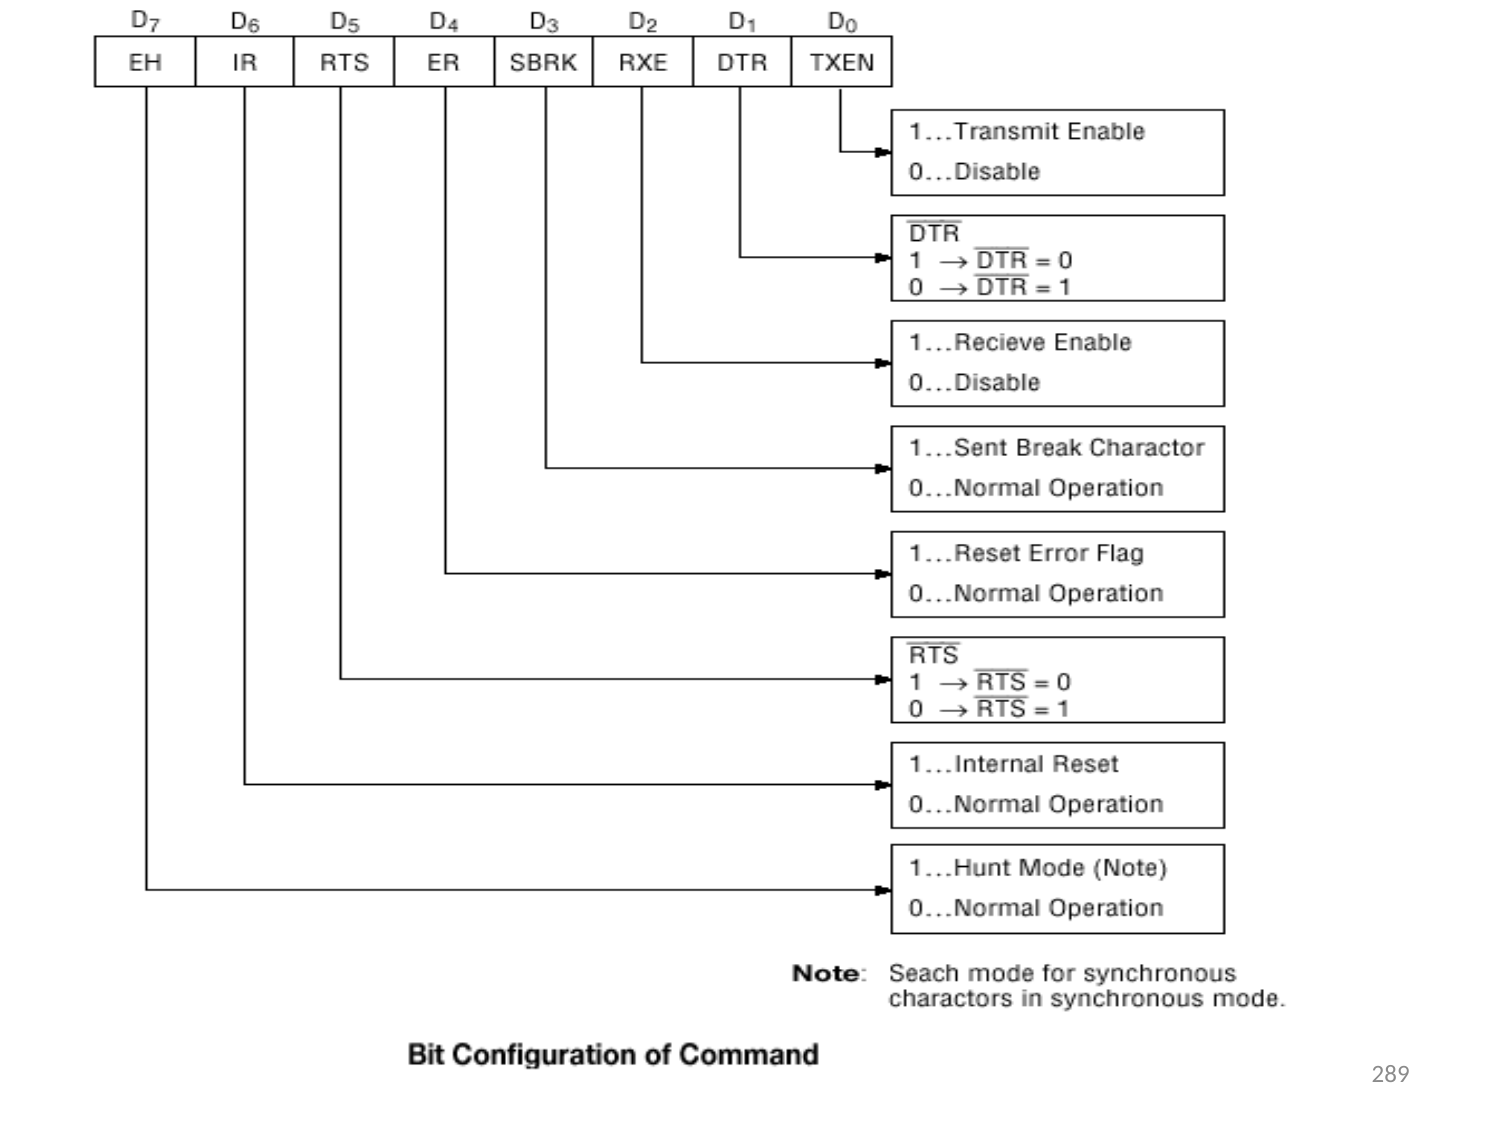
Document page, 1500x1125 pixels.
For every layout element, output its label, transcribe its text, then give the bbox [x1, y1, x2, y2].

picture [49, 0, 1313, 1078]
slide_number 289 [1074, 1042, 1425, 1103]
